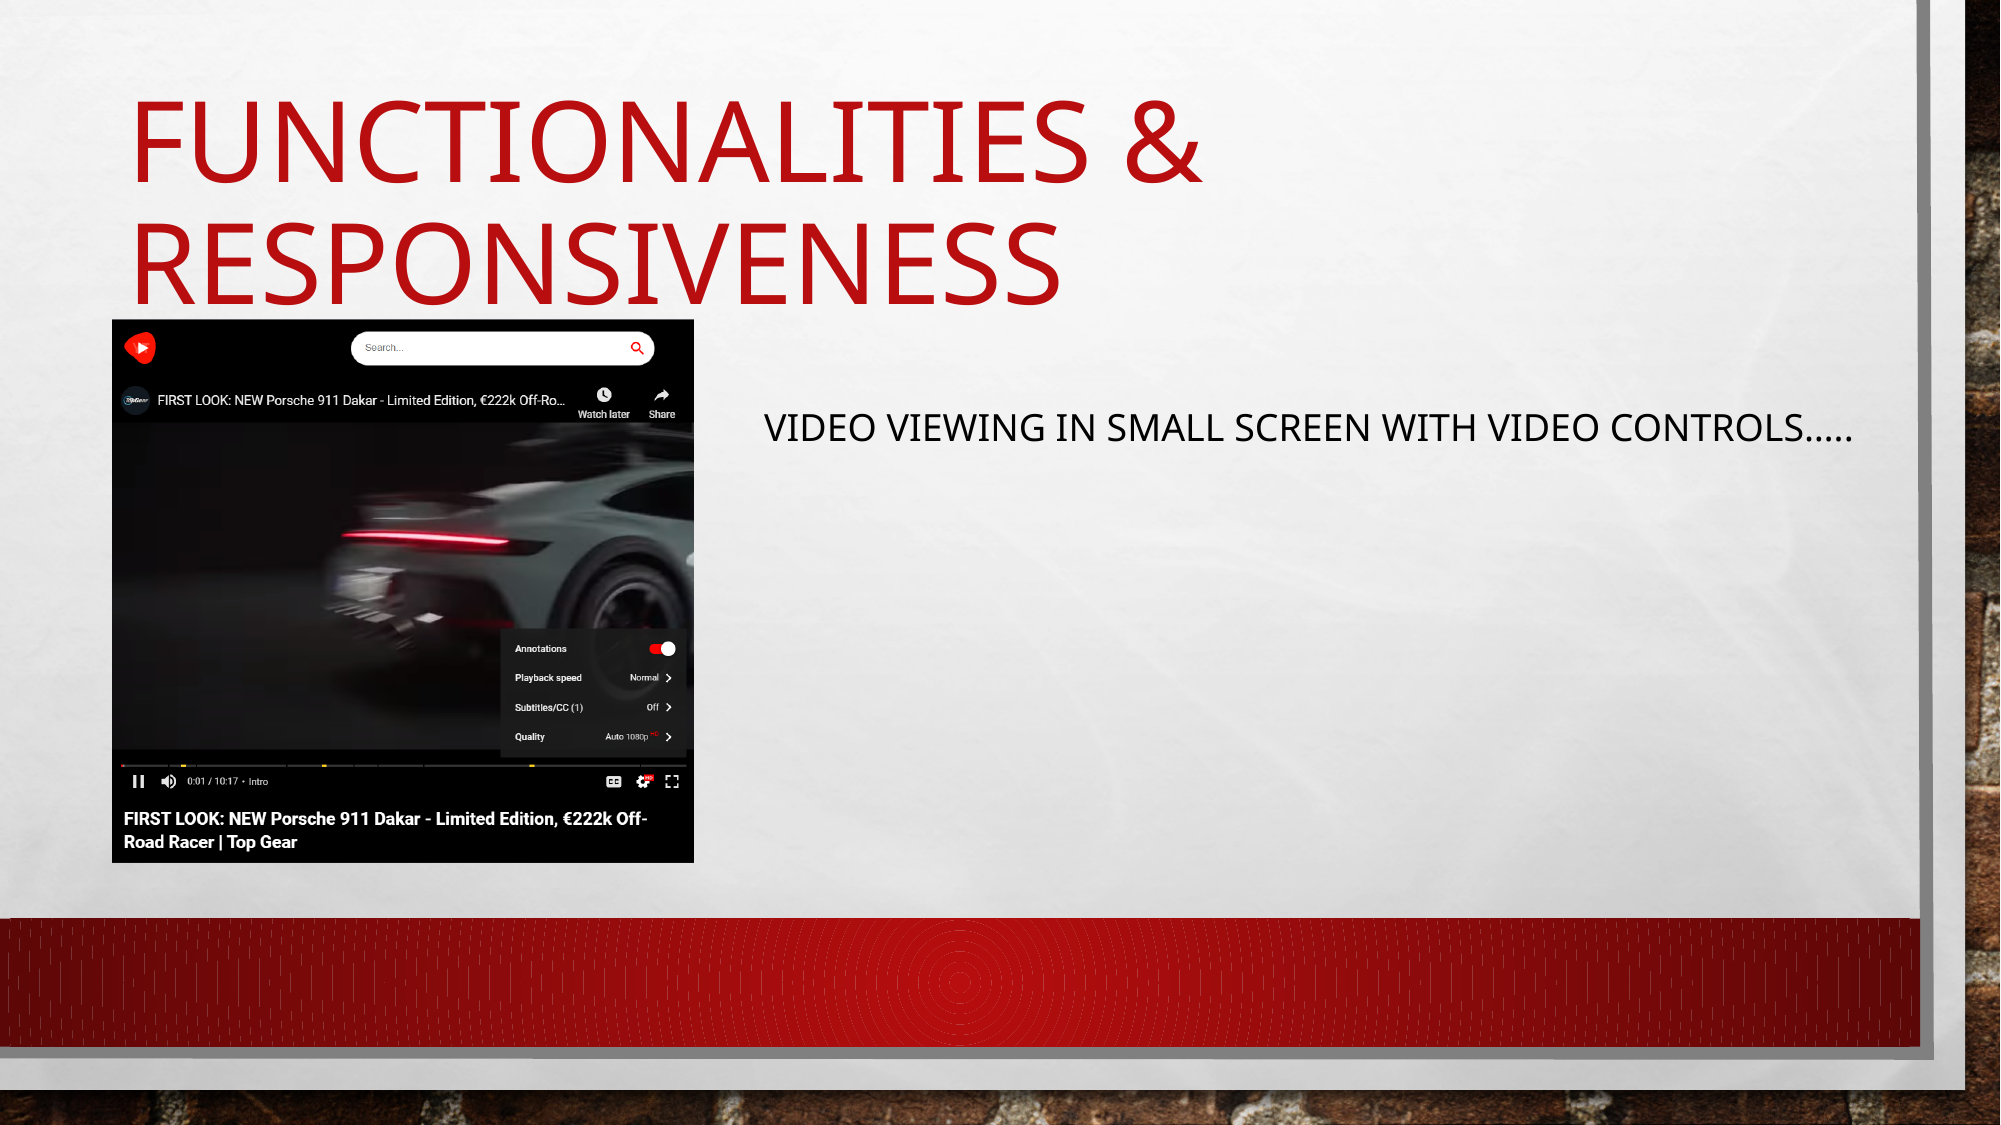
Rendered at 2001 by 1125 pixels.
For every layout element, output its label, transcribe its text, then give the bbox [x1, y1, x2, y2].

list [112, 319, 694, 863]
text_box VIDEO VIEWING IN SMALL SCREEN WITH VIDEO CONTROLS….. [749, 397, 1870, 457]
picture [0, 0, 2000, 1125]
title FUNCTIONALITIES & RESPONSIVENESS [112, 112, 1818, 302]
